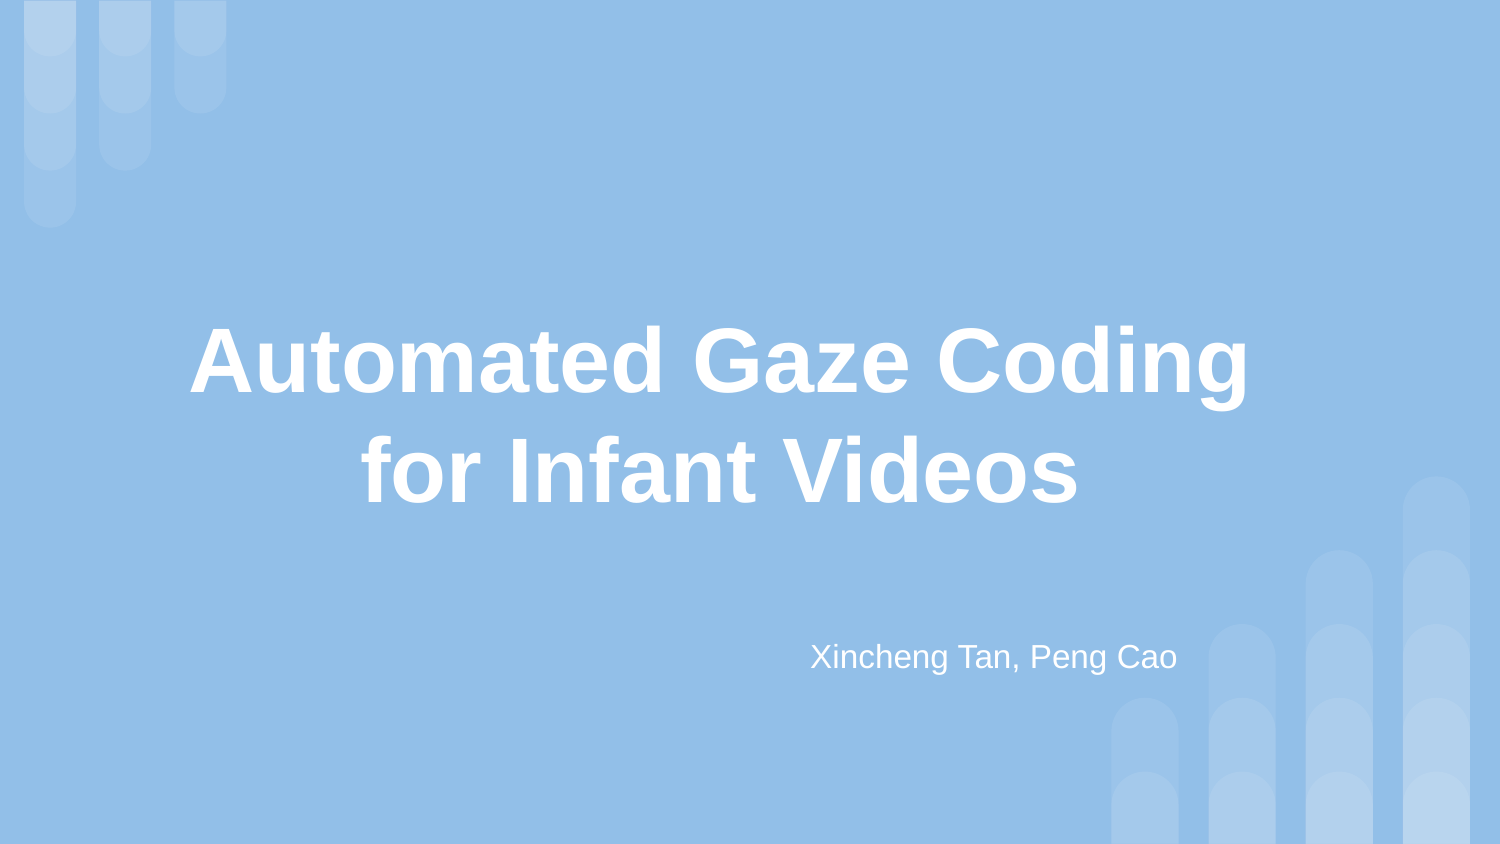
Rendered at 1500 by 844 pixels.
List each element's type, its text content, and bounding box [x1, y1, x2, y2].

title Automated Gaze Coding for Infant Videos [162, 251, 1280, 571]
text_box Xincheng Tan, Peng Cao [795, 619, 1204, 690]
